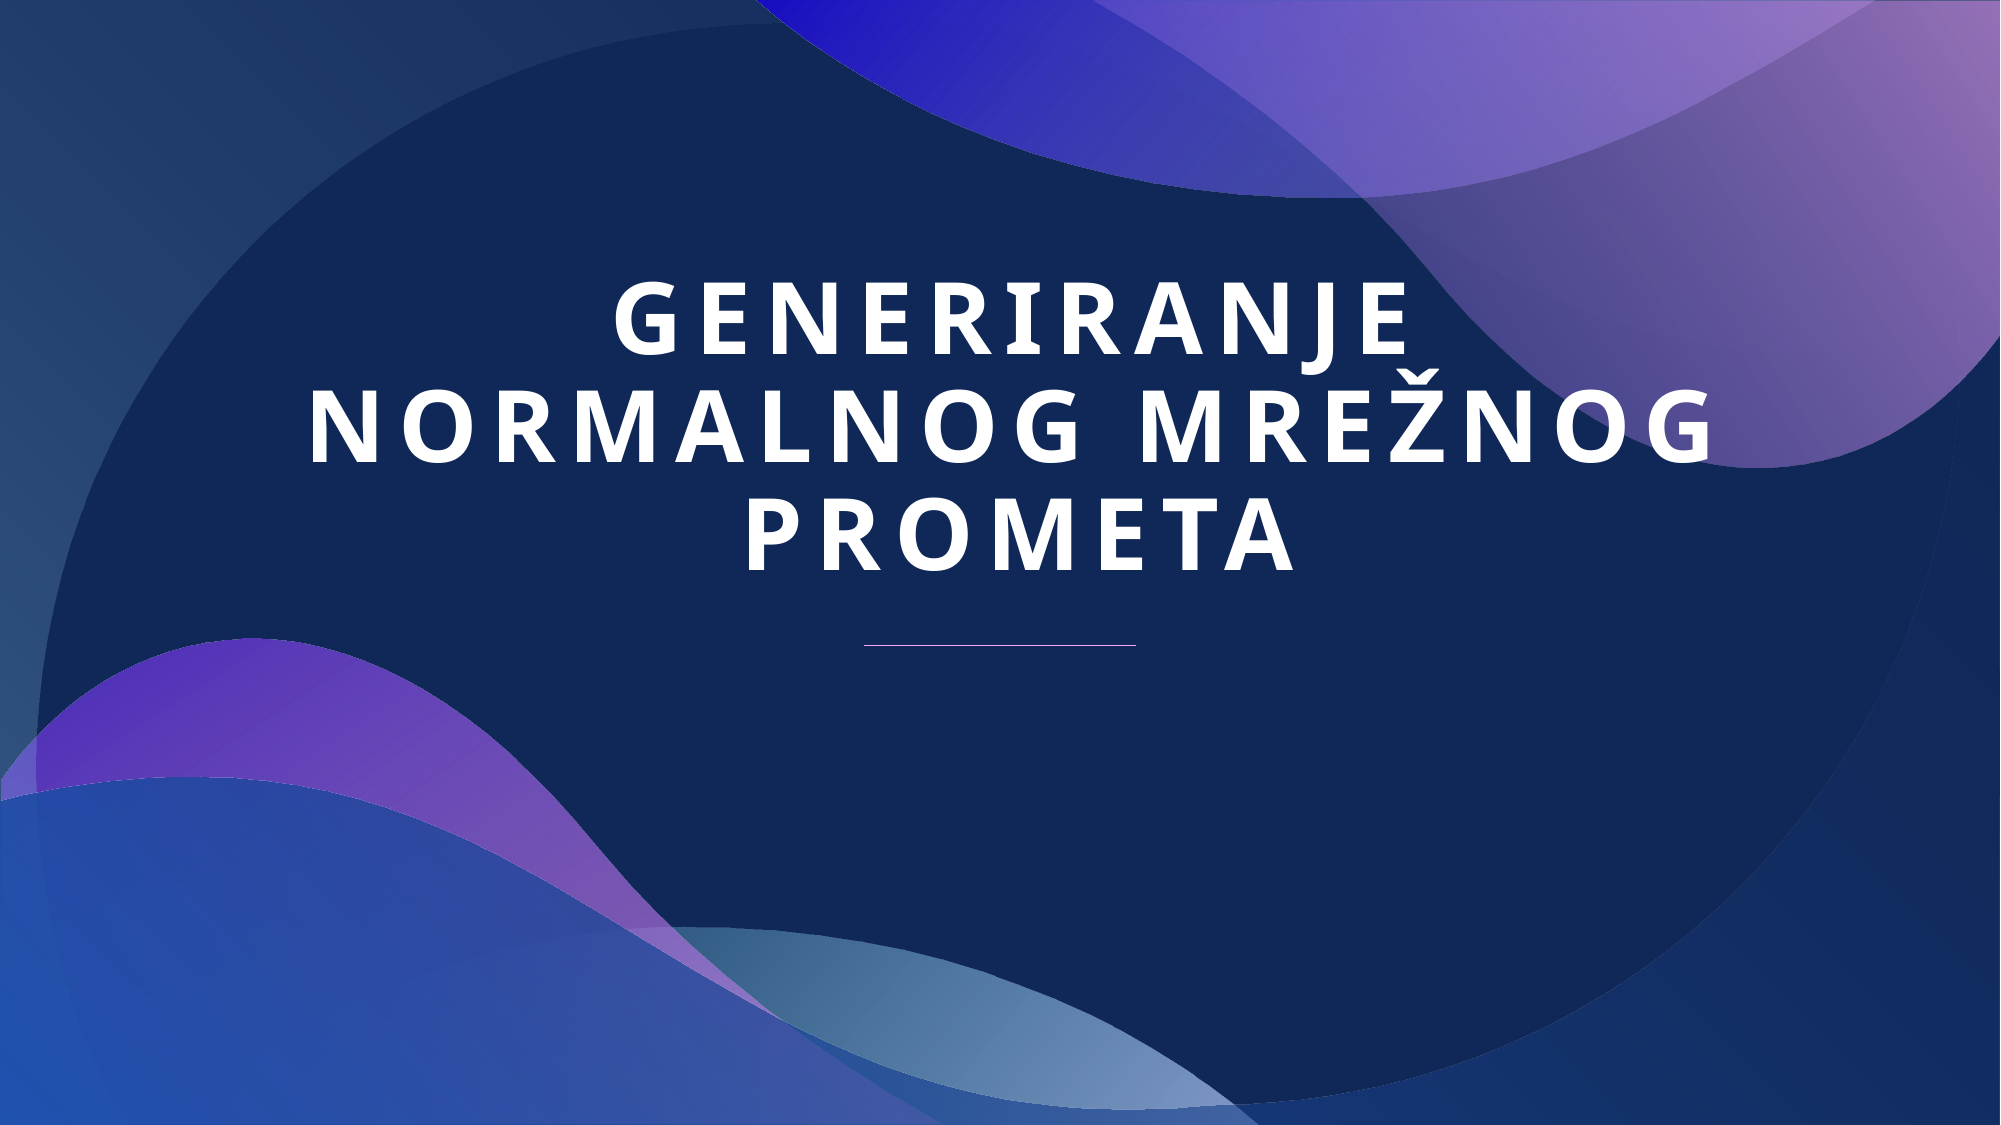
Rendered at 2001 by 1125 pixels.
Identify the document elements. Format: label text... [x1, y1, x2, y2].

title Generiranje normalnog mrežnog prometa [203, 244, 1832, 600]
